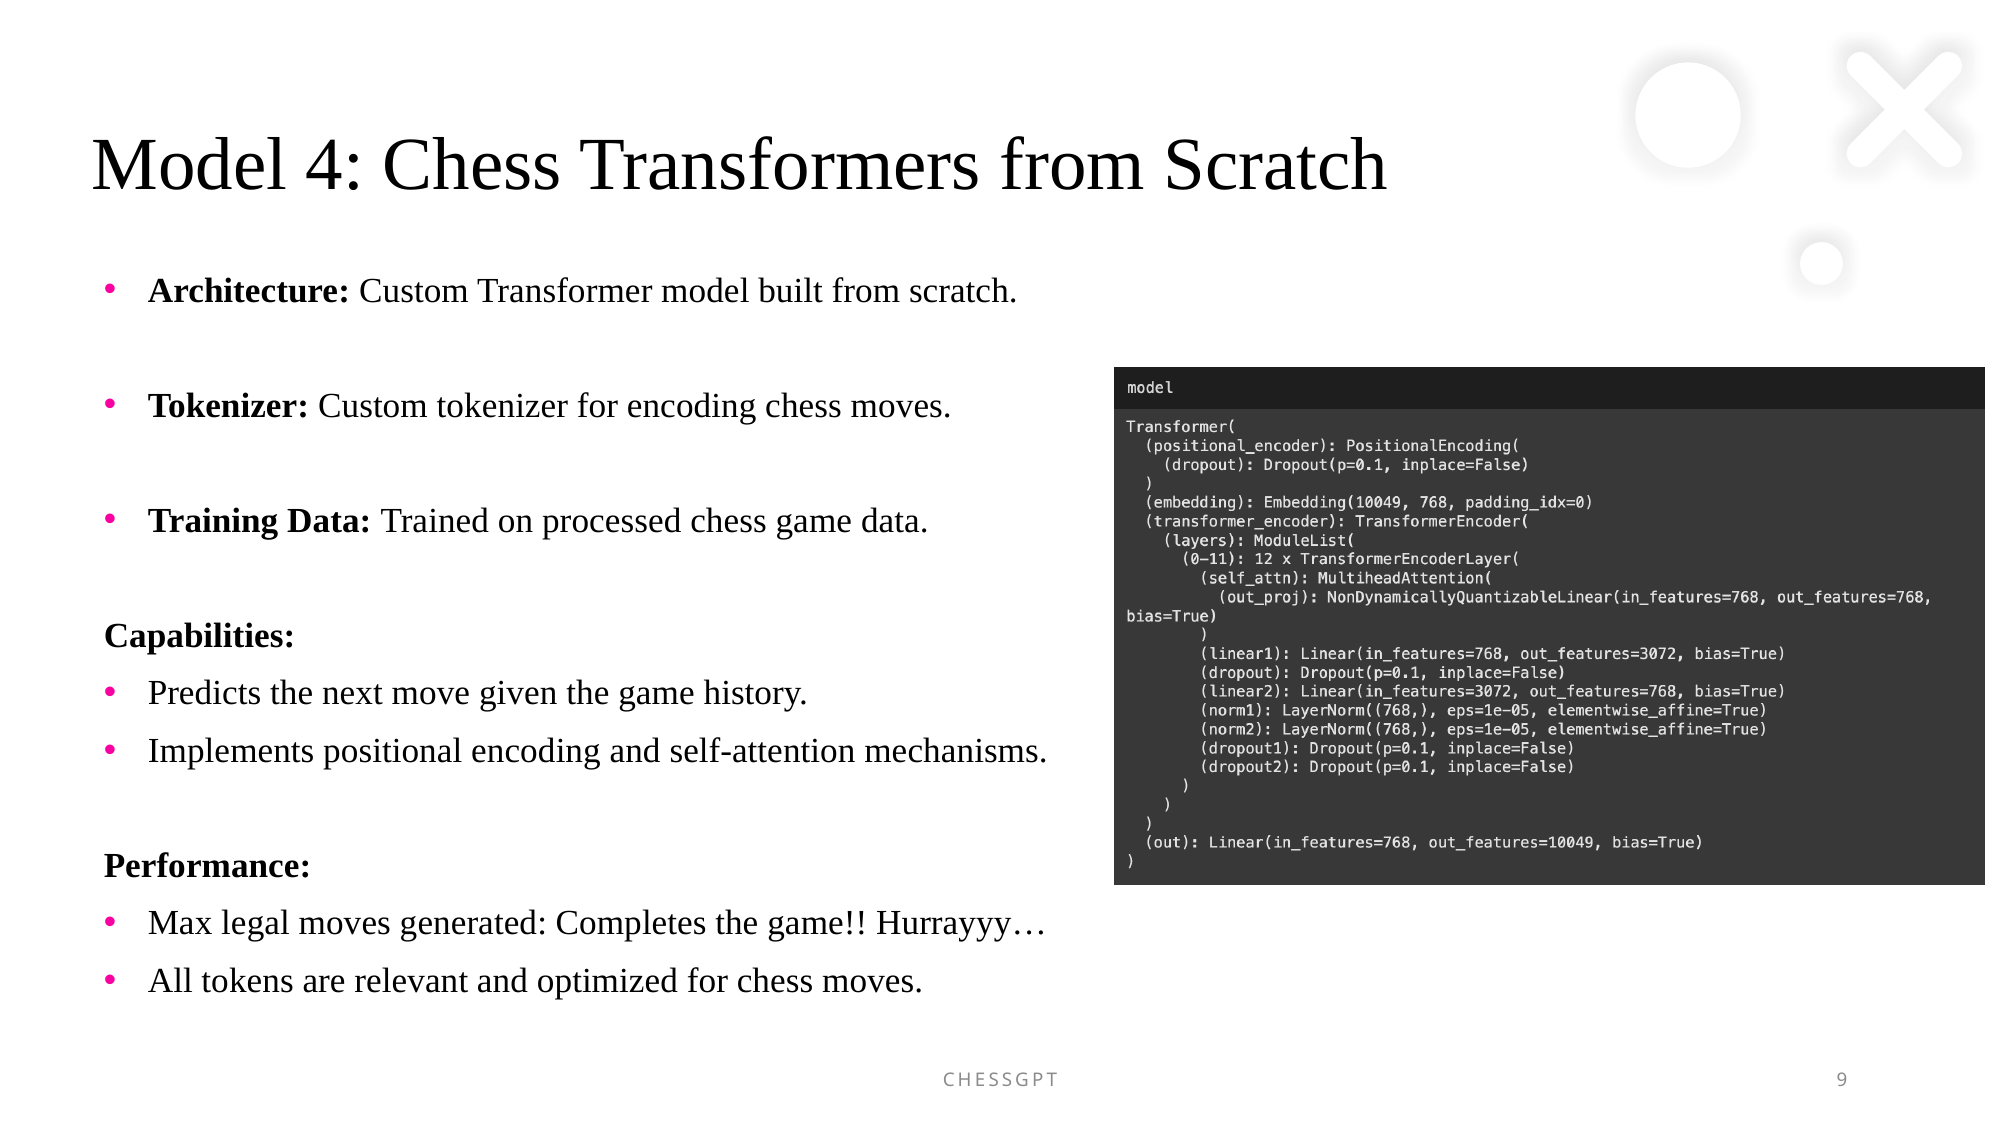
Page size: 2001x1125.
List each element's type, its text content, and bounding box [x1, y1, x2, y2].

picture [1114, 367, 1985, 885]
list Architecture: Custom Transformer model built from scratch. Tokenizer: Custom tokenizer for encoding chess moves. Training Data: Trained on processed chess game data. Capabilities: Predicts the next move given the game history. Implements positional encoding and self-attention mechanisms. Performance: Max legal moves generated: Completes the game!! Hurrayyy… All tokens are relevant and optimized for chess moves. [88, 264, 1912, 1015]
slide_number 9 [1412, 1050, 1863, 1110]
title Model 4: Chess Transformers from Scratch [28, 102, 1471, 229]
footer chessgpt [662, 1050, 1338, 1110]
